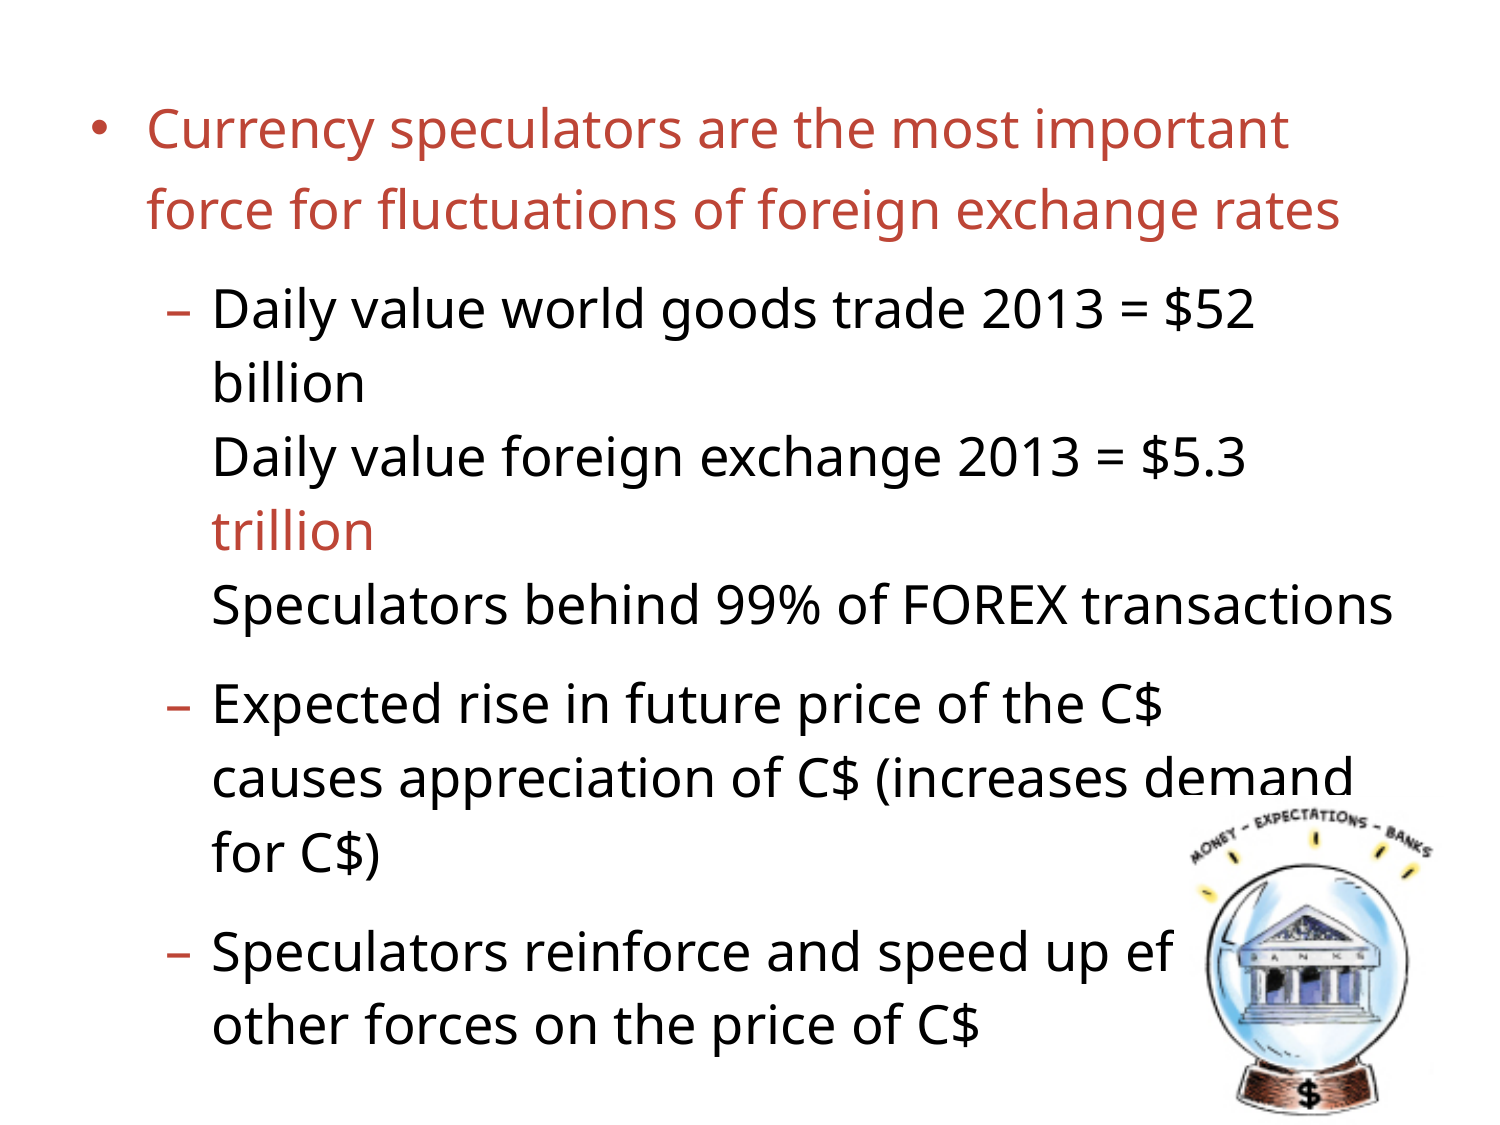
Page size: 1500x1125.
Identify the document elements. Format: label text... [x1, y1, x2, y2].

picture [1174, 795, 1444, 1125]
list Currency speculators are the most important force for fluctuations of foreign exchange rates Daily value world goods trade 2013 = $52 billion Daily value foreign exchange 2013 = $5.3 trillion Speculators behind 99% of FOREX transactions Expected rise in future price of the C$ causes appreciation of C$ (increases demand for C$) Speculators reinforce and speed up effects of other forces on the price of C$ [75, 70, 1440, 998]
